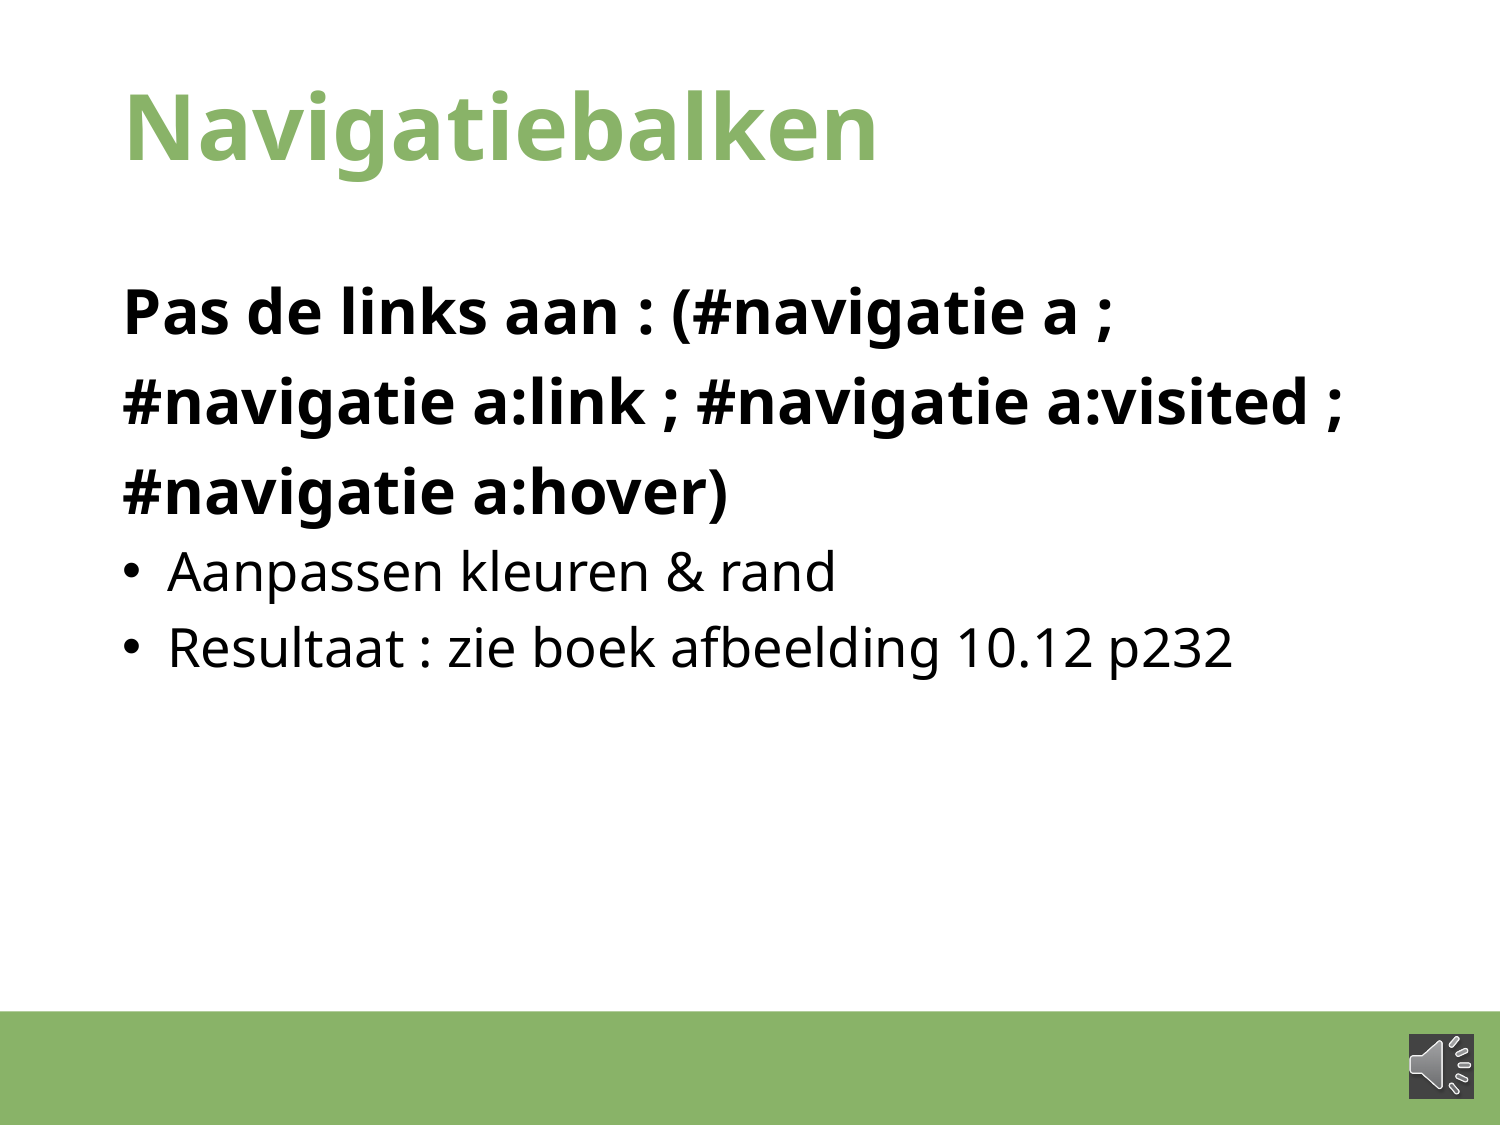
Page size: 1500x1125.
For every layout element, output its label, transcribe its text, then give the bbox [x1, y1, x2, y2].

picture [1408, 1033, 1476, 1101]
list Pas de links aan : (#navigatie a ; #navigatie a:link ; #navigatie a:visited ; #navigatie a:hover) Aanpassen kleuren & rand Resultaat : zie boek afbeelding 10.12 p232 [107, 249, 1425, 993]
title Navigatiebalken [107, 30, 1425, 218]
